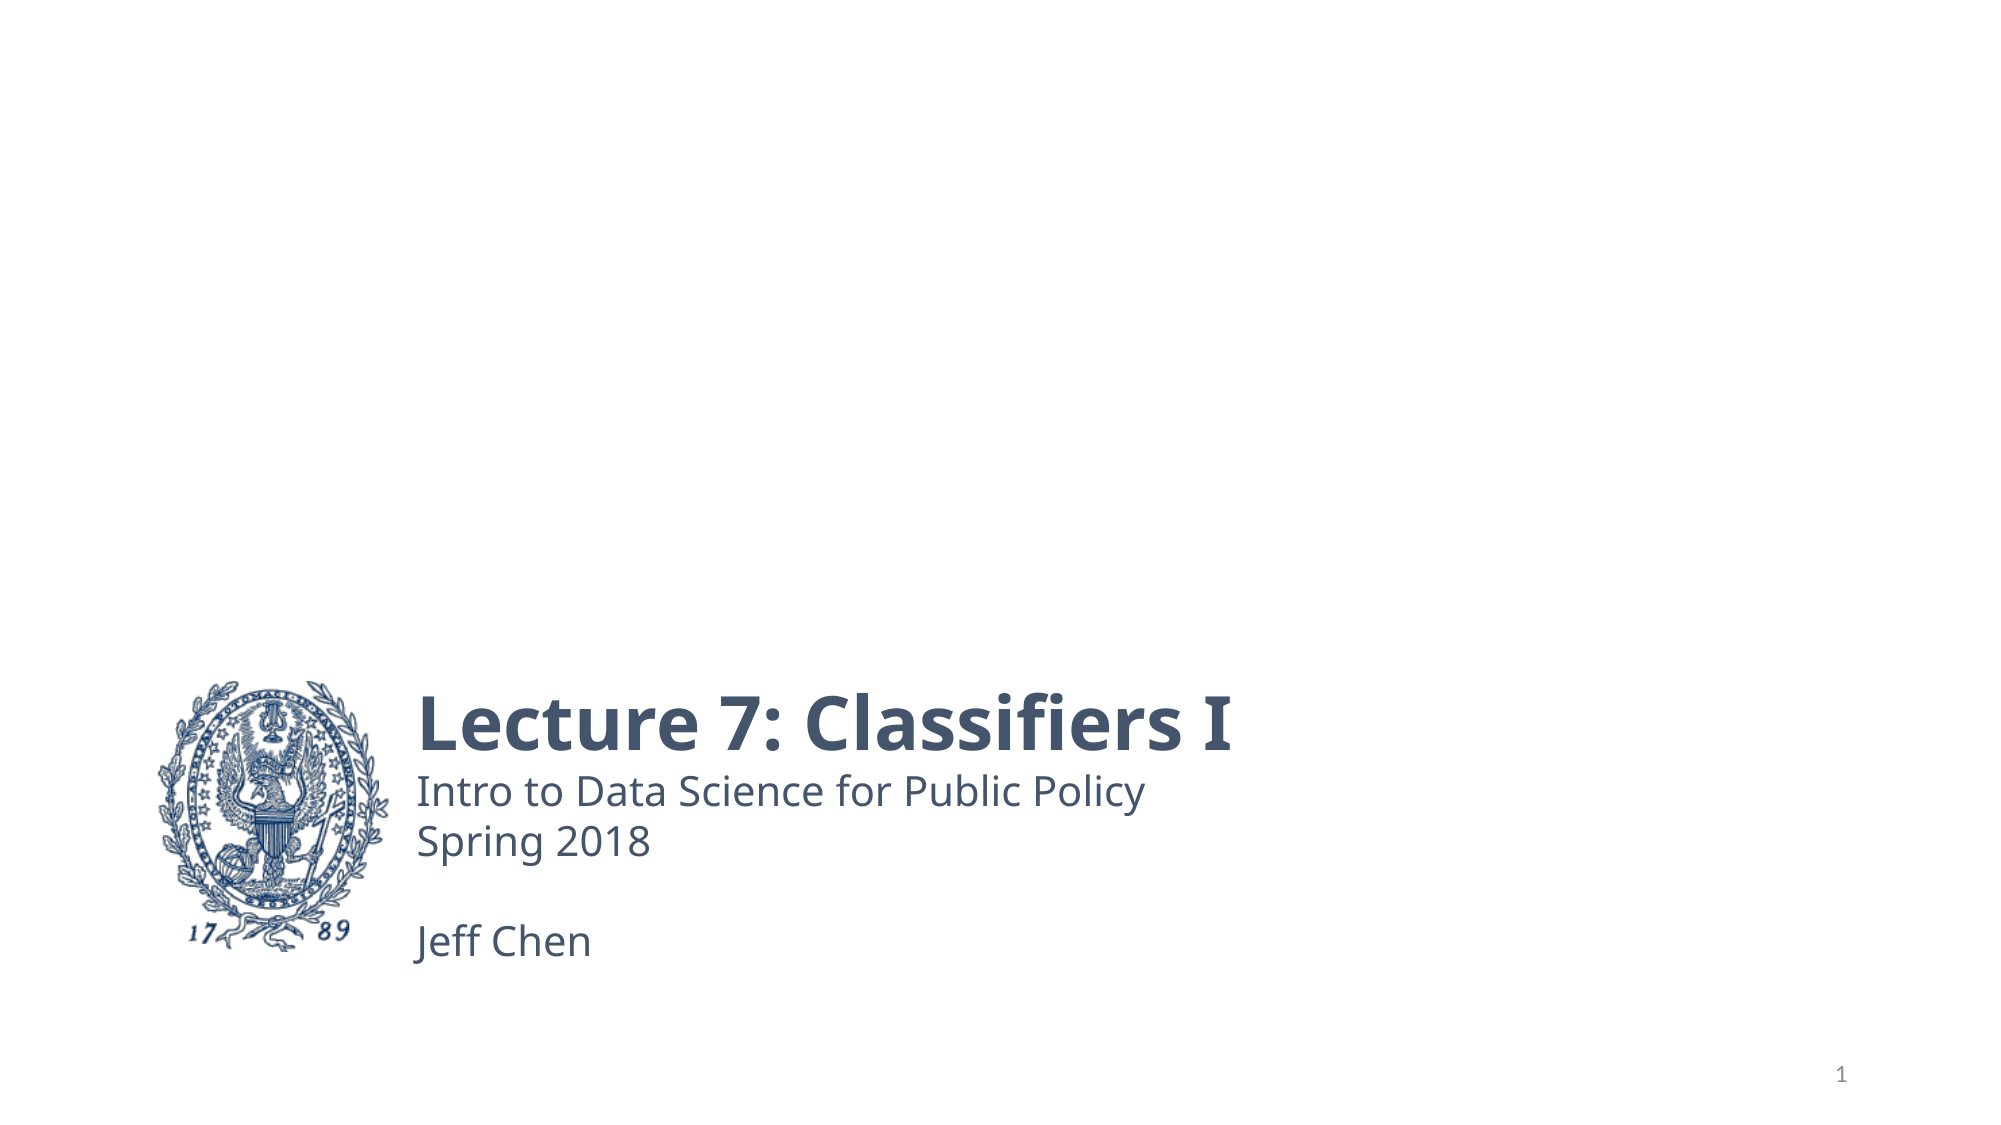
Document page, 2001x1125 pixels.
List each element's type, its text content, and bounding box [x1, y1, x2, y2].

text_box [0, 634, 2000, 999]
text_box Lecture 7: Classifiers I Intro to Data Science for Public Policy Spring 2018 Jeff Chen [401, 667, 1935, 973]
slide_number 1 [1412, 1042, 1863, 1103]
picture [132, 681, 402, 952]
